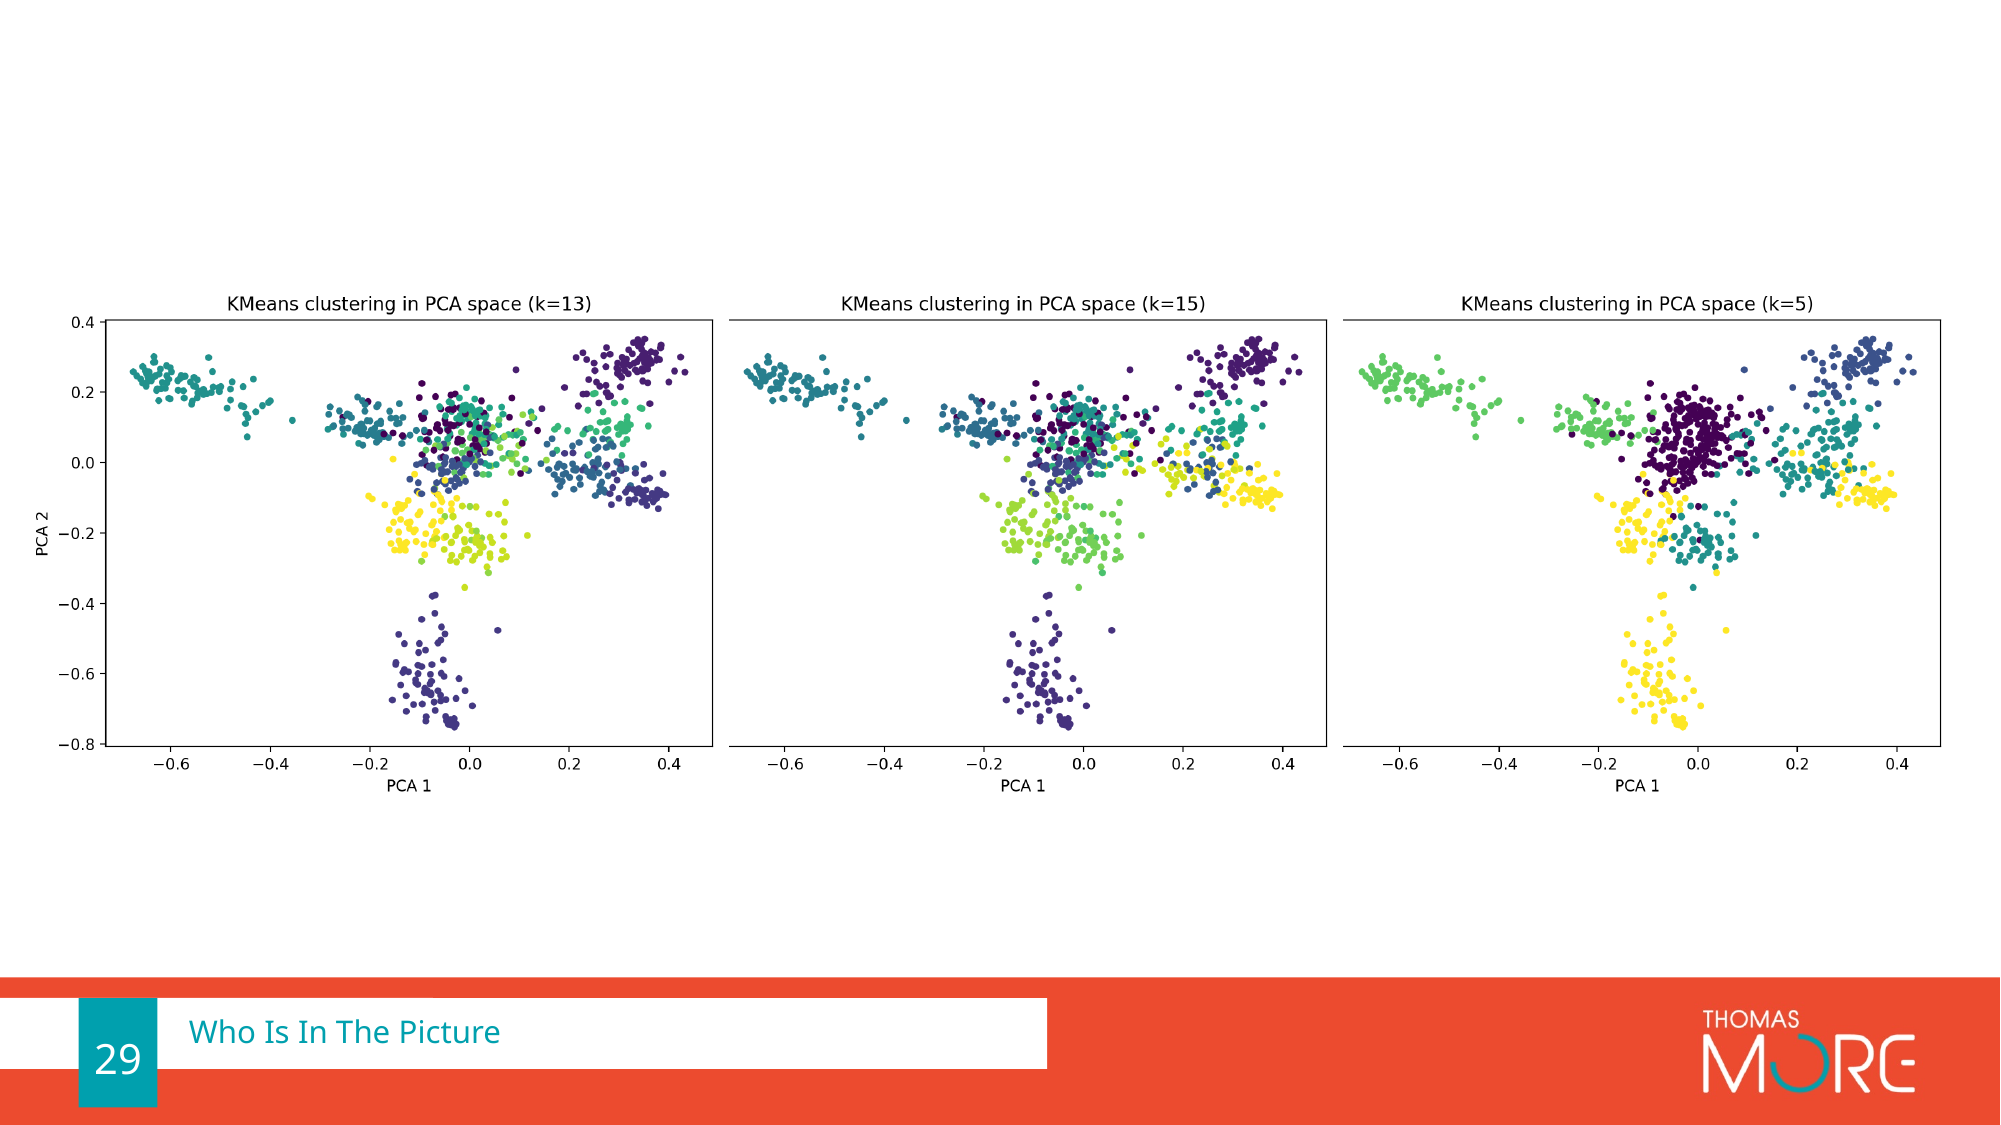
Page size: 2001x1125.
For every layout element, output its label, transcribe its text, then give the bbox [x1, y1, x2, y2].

picture [1673, 980, 1944, 1122]
footer Who Is In The Picture [165, 998, 1048, 1069]
picture [19, 278, 1957, 811]
slide_number 29 [78, 998, 158, 1108]
